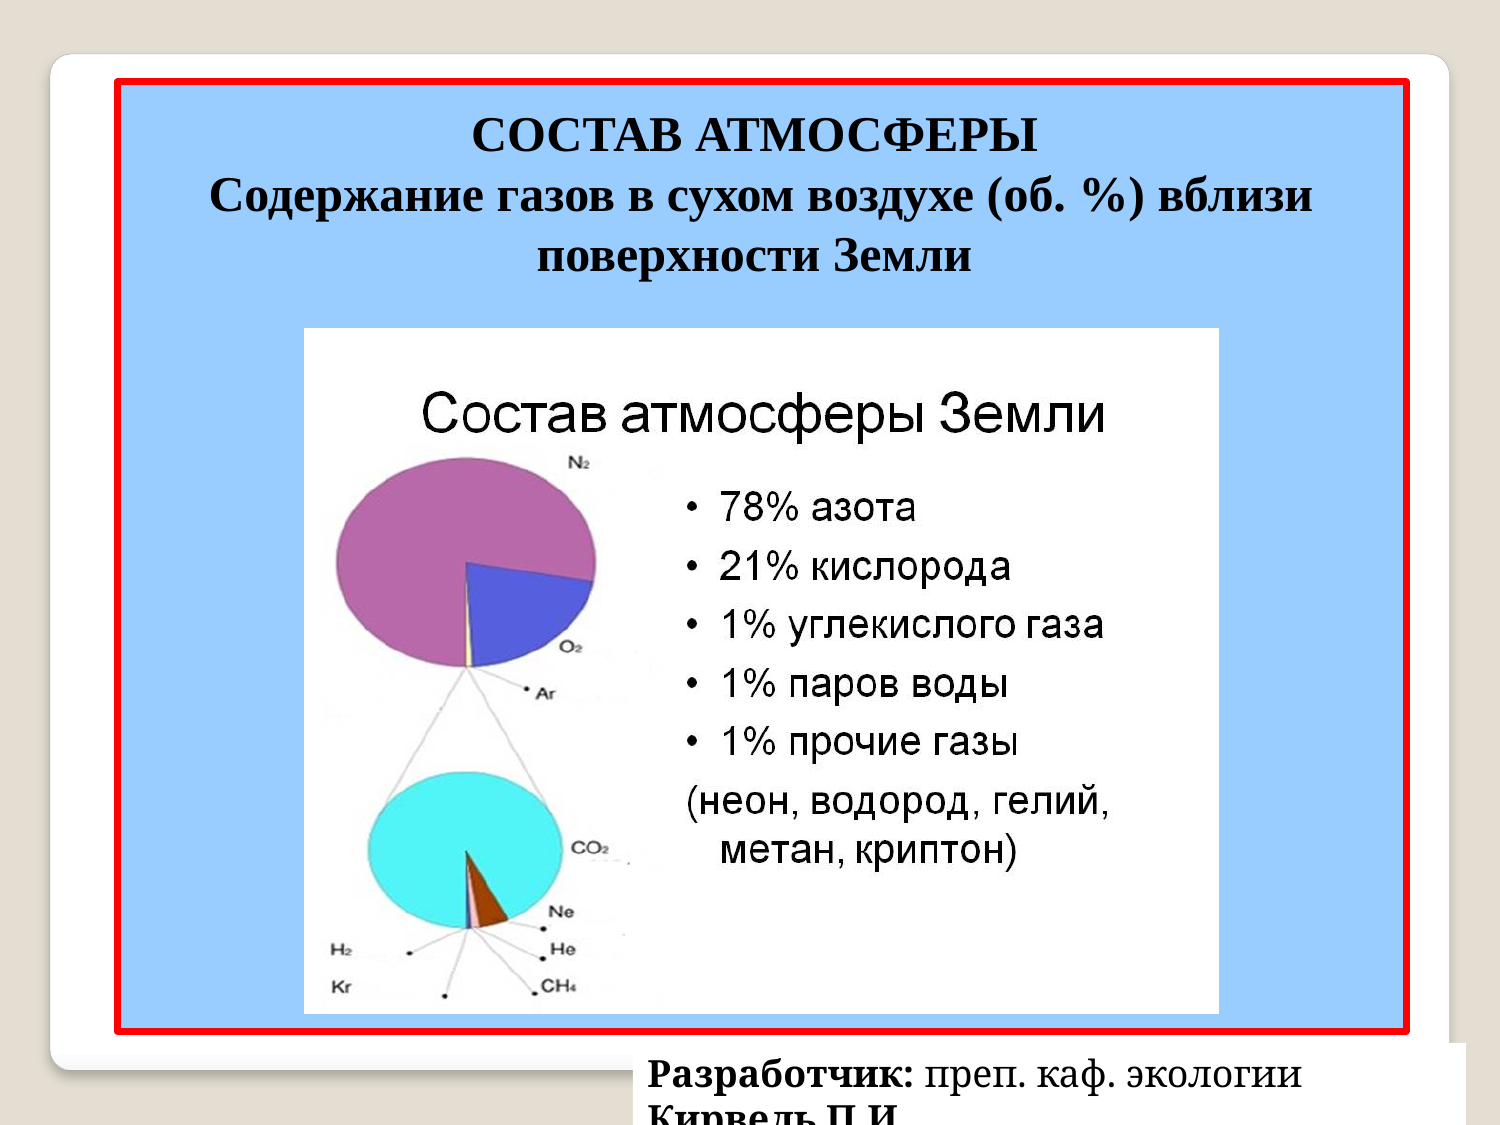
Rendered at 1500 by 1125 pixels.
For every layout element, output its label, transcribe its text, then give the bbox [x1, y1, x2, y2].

picture [304, 327, 1219, 1014]
text_box СОСТАВ АТМОСФЕРЫ Содержание газов в сухом воздухе (об. %) вблизи поверхности Земли [117, 93, 1393, 308]
text_box Разработчик: преп. каф. экологии Кирвель П.И. [632, 1042, 1466, 1125]
text_box [114, 78, 1410, 1035]
